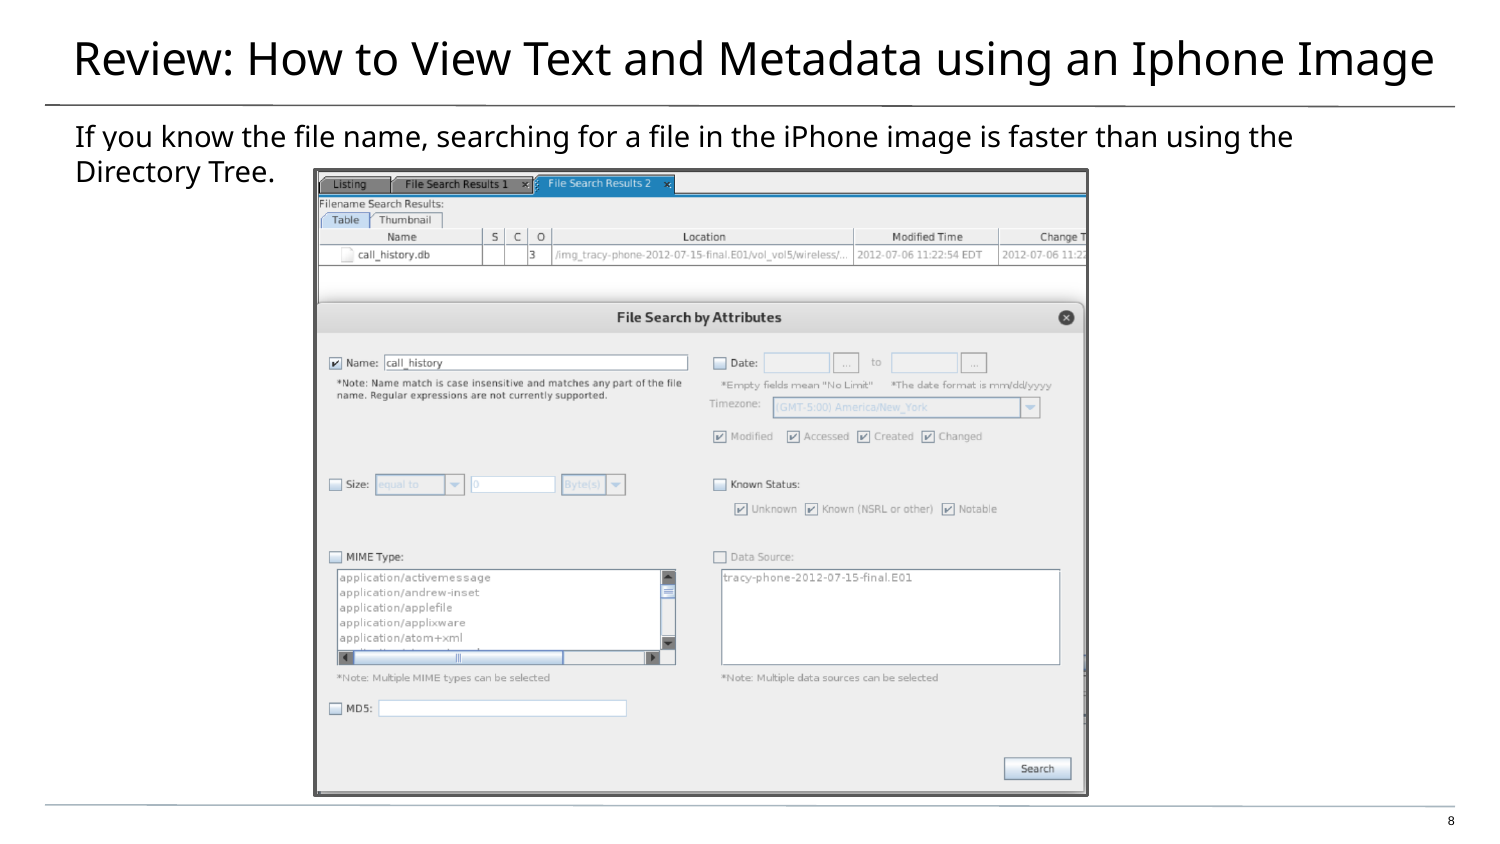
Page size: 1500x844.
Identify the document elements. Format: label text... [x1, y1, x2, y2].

subtitle If you know the file name, searching for a file in the iPhone image is faster than using the Directory Tree. [0, 103, 1500, 171]
slide_number 8 [1412, 813, 1455, 831]
title Review: How to View Text and Metadata using an Iphone Image [0, 0, 1500, 88]
picture [316, 170, 1086, 794]
